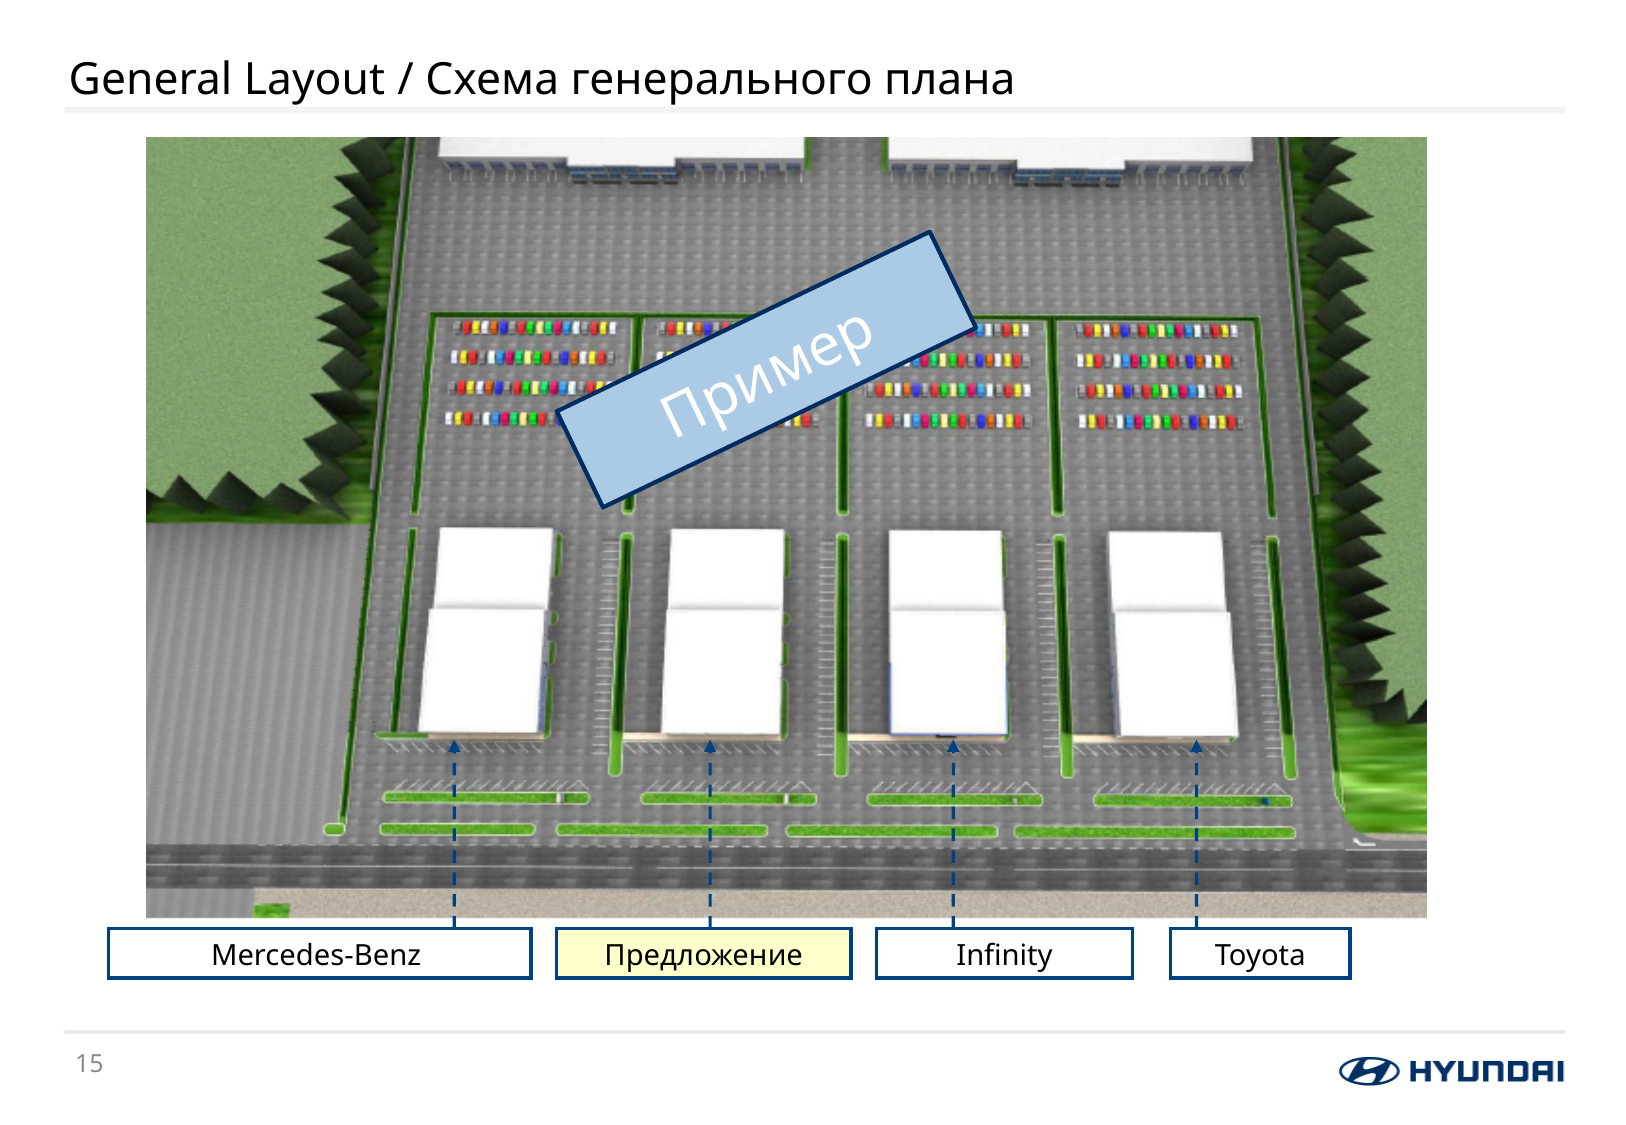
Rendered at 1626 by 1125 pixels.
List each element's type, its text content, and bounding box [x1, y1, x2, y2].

text_box Mercedes-Benz [108, 928, 532, 979]
text_box Infinity [876, 930, 1133, 979]
title General Layout / Схема генерального плана [53, 42, 1555, 112]
text_box Предложение [556, 930, 851, 979]
slide_number 14 [44, 1035, 135, 1095]
picture [0, 0, 1625, 1125]
text_box Toyota [1170, 930, 1350, 979]
